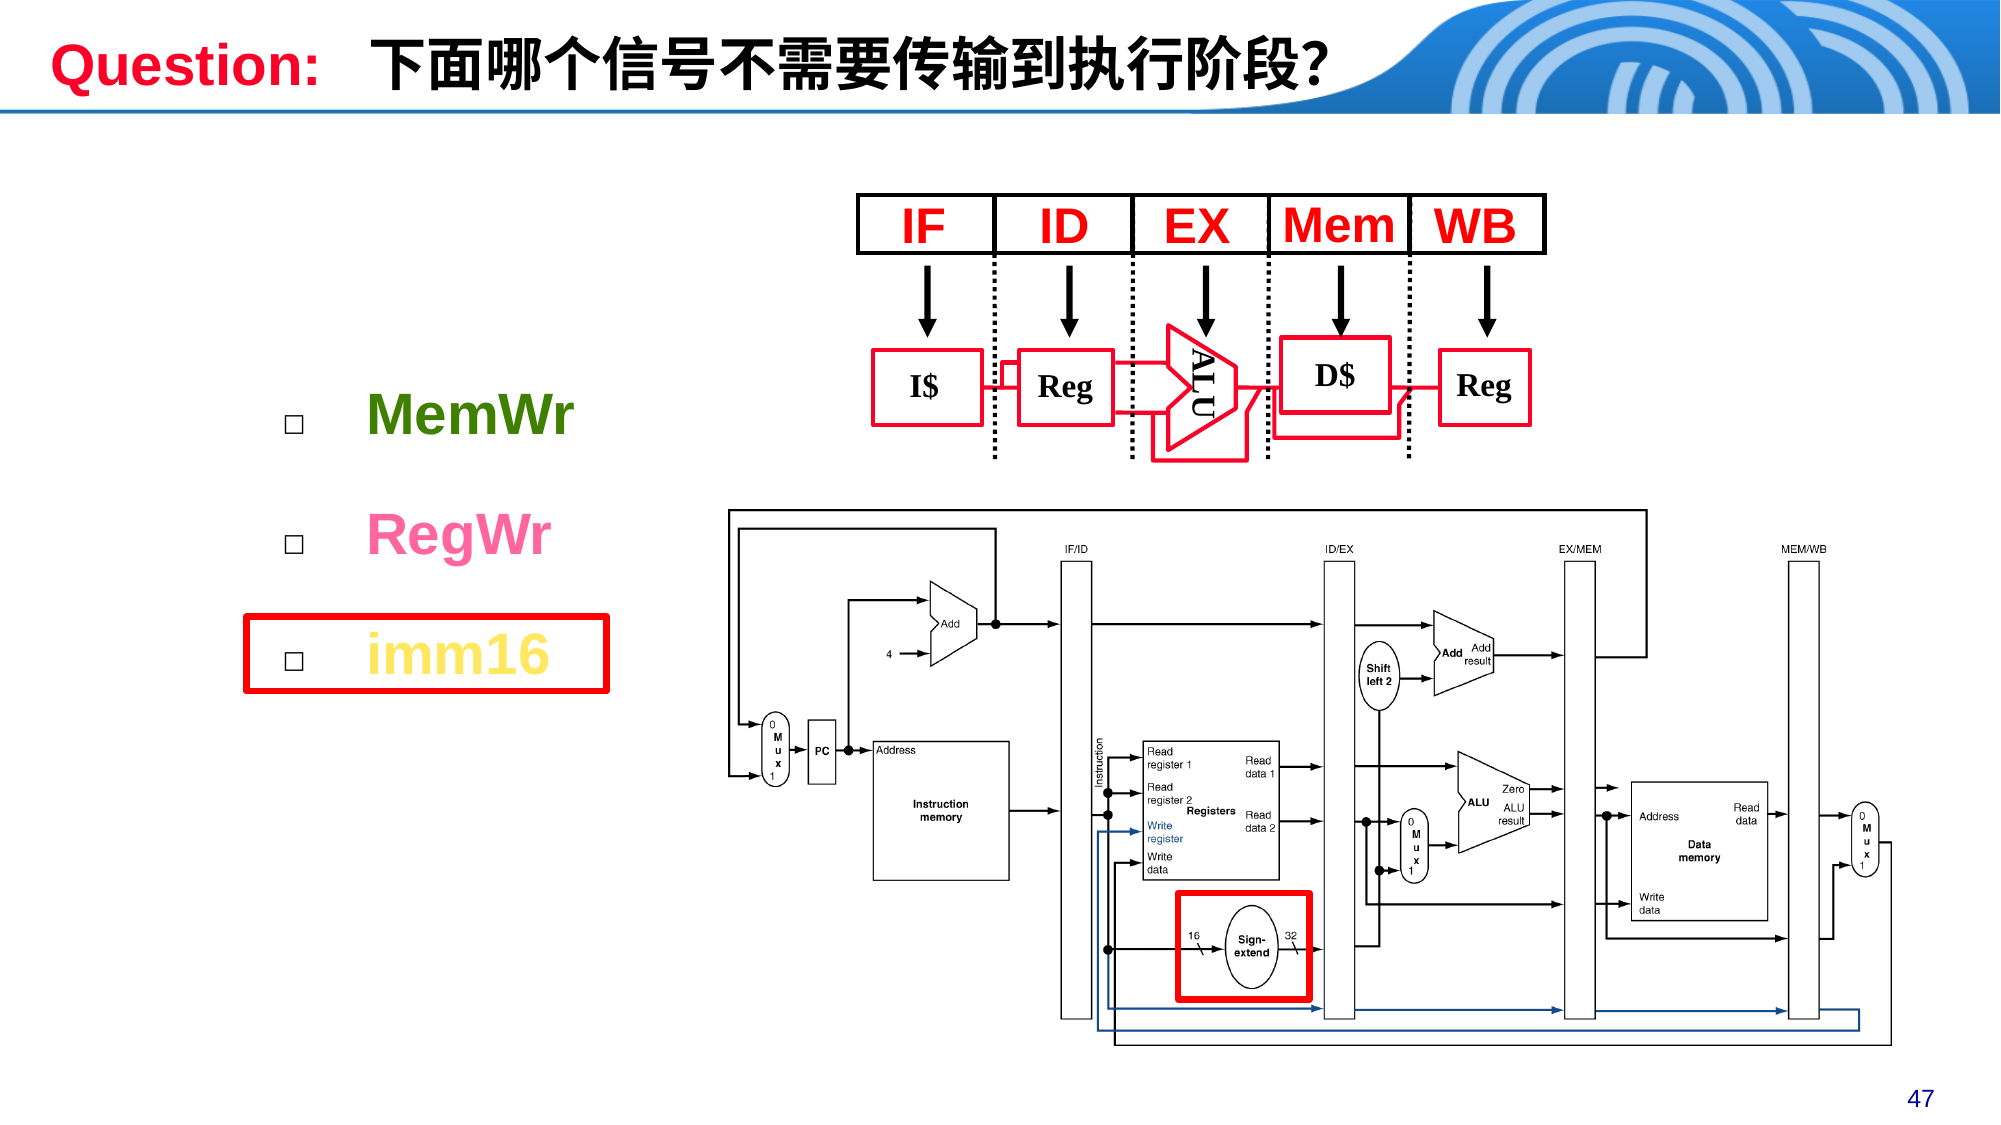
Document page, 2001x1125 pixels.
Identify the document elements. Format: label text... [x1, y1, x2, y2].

picture [0, 0, 2000, 114]
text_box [259, 379, 652, 695]
text_box Question: 下面哪个信号不需要传输到执行阶段？ [35, 30, 1426, 106]
picture [728, 509, 1892, 1046]
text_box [857, 193, 1545, 462]
text_box [244, 614, 254, 693]
